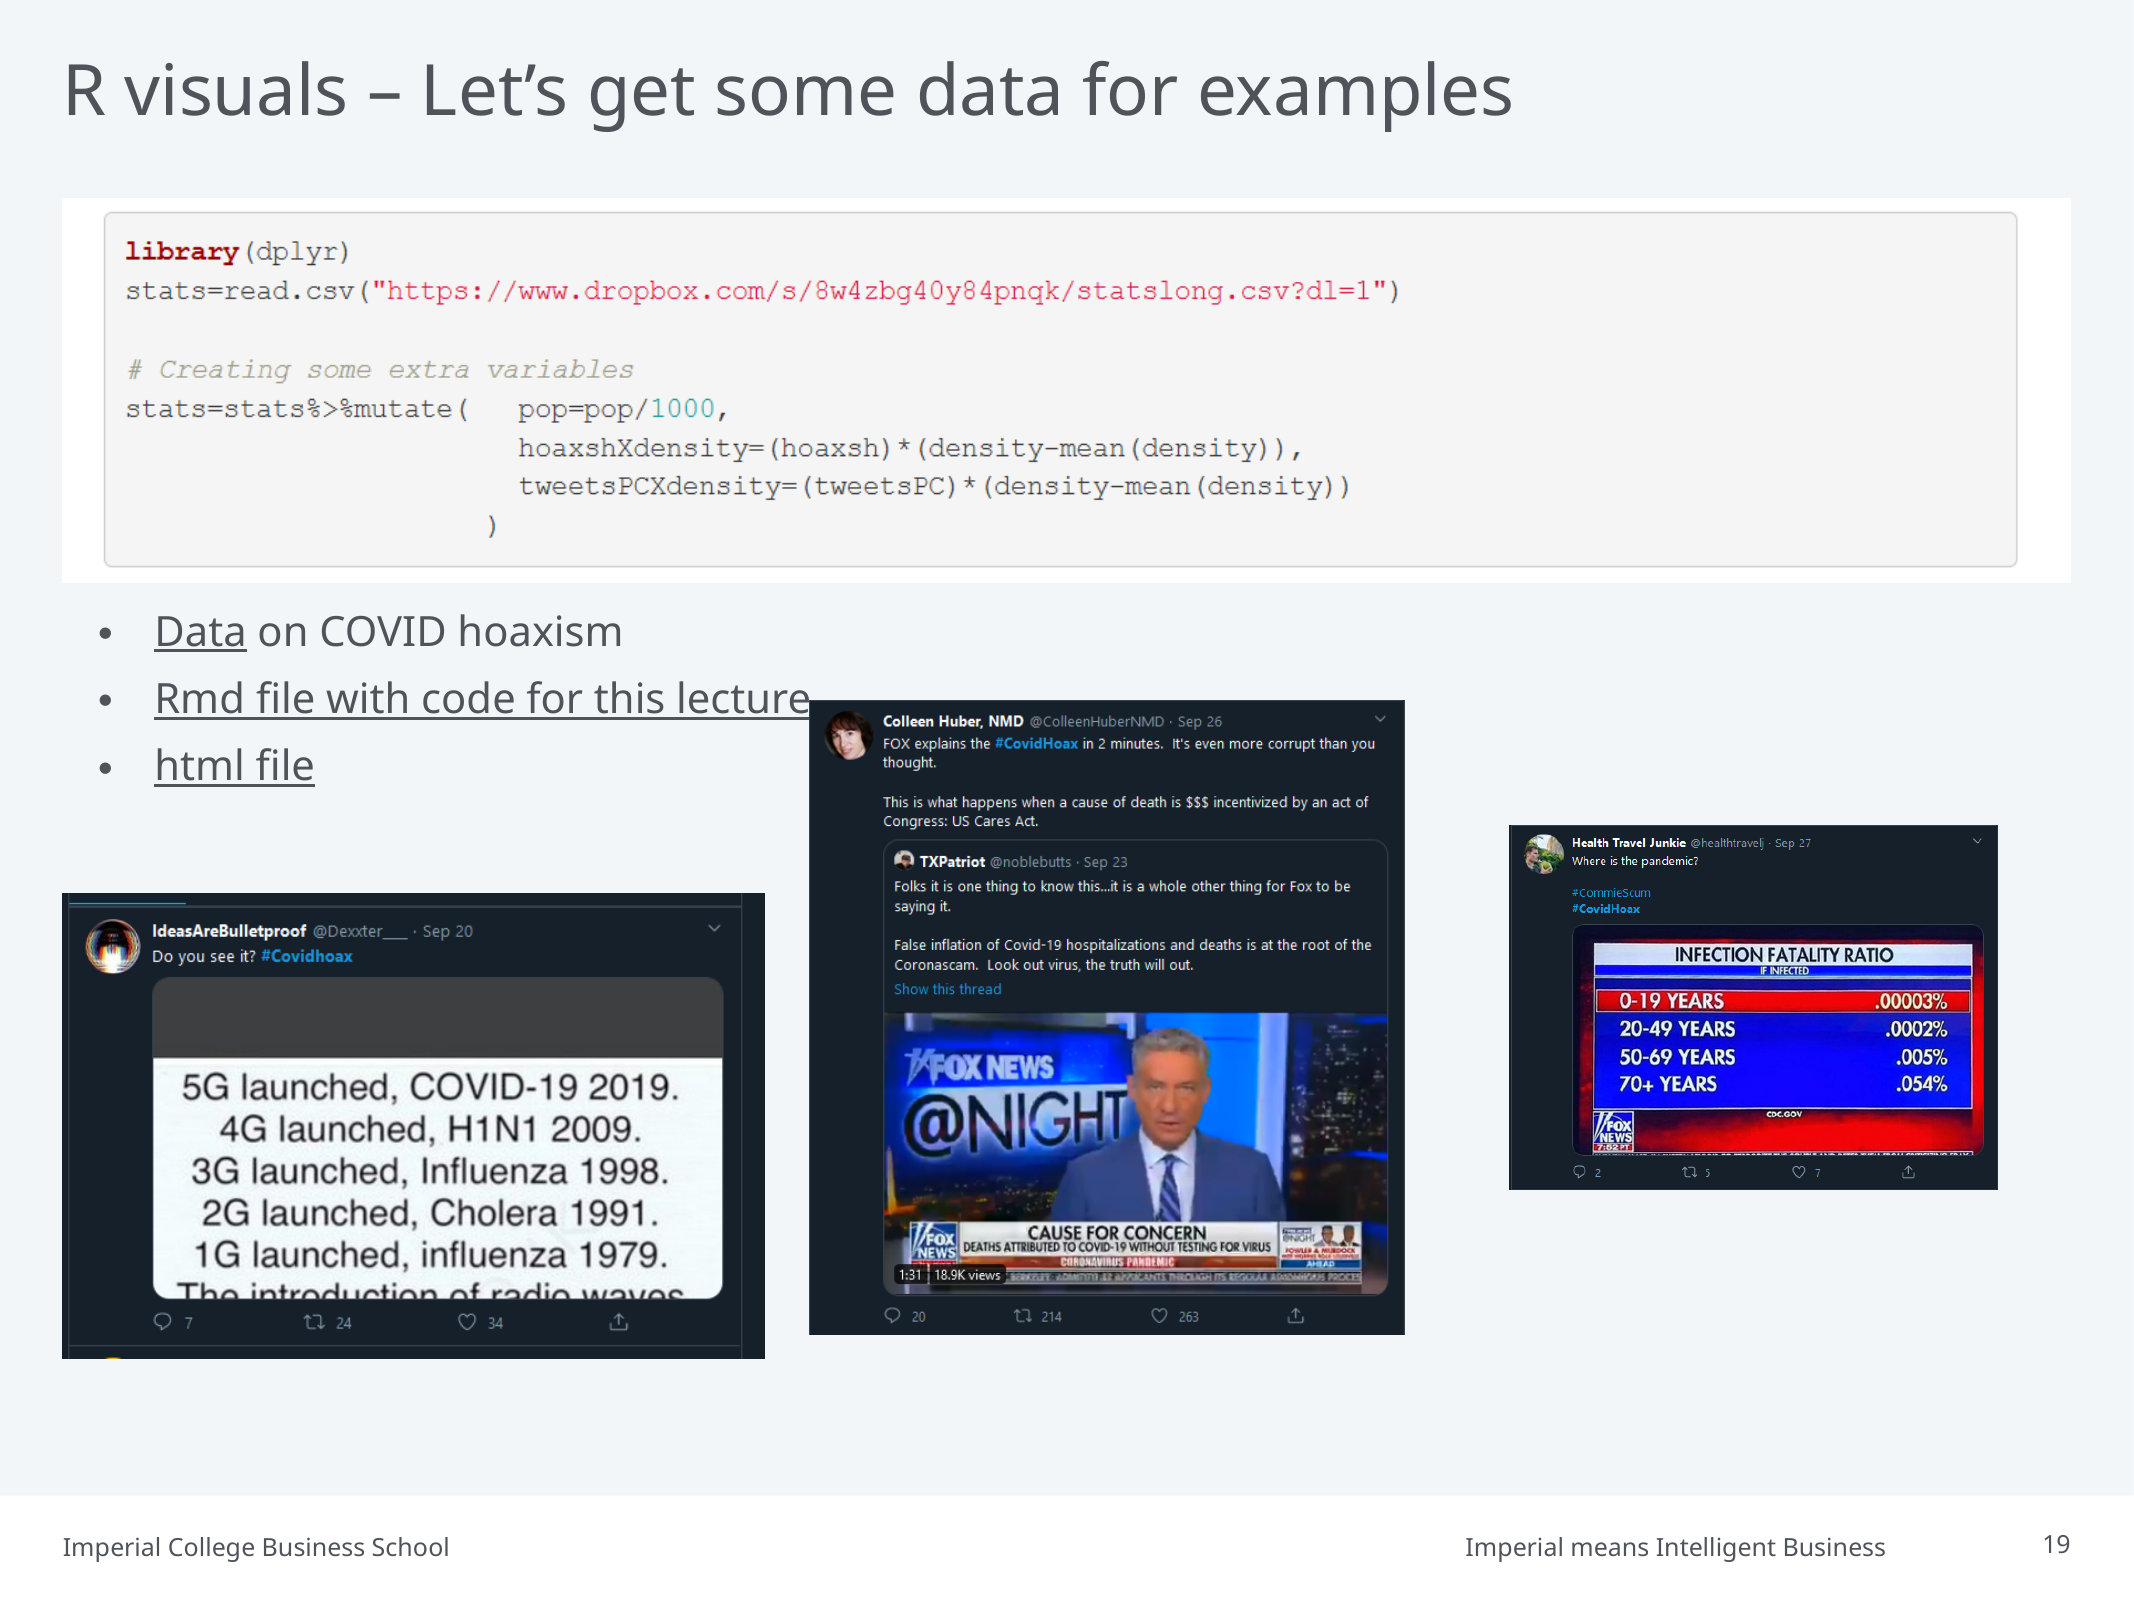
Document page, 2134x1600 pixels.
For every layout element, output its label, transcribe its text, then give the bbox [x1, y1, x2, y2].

picture [62, 893, 765, 1359]
title R visuals – Let’s get some data for examples [62, 50, 2071, 195]
picture [1509, 825, 1998, 1190]
picture [62, 198, 2071, 583]
picture [809, 700, 1405, 1335]
text_box Data on COVID hoaxism Rmd file with code for this lecture html file [98, 604, 845, 797]
